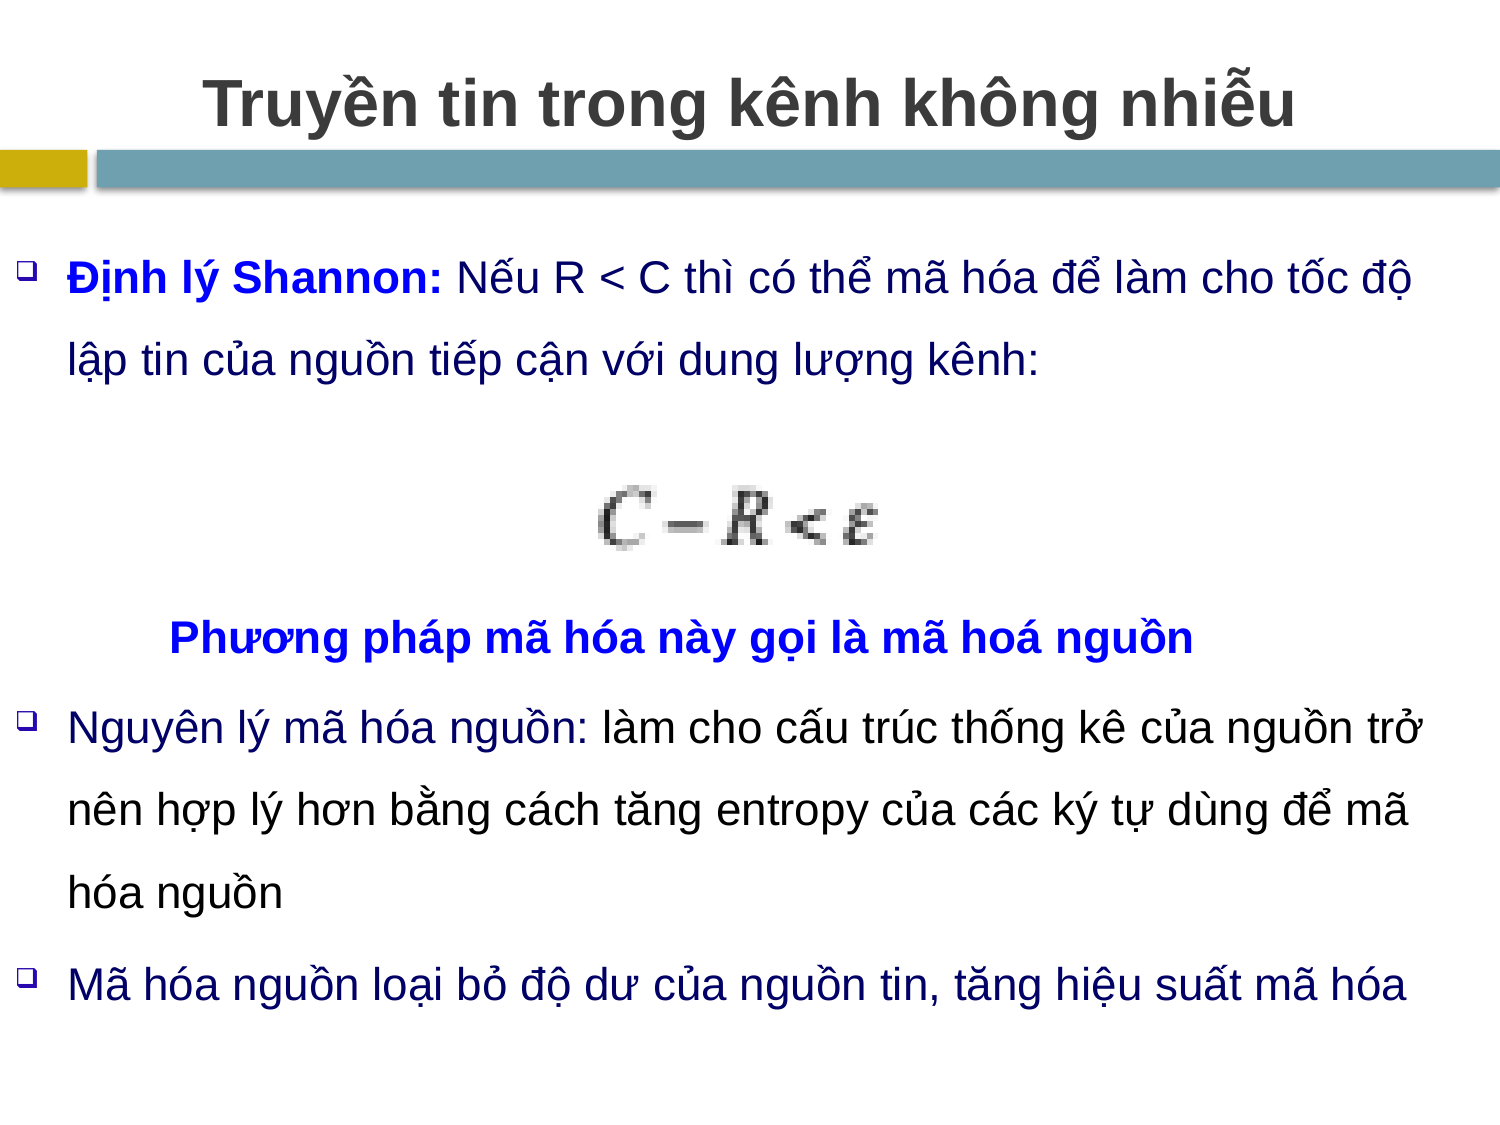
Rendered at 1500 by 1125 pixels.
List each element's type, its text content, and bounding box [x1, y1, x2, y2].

title Truyền tin trong kênh không nhiễu [62, 24, 1438, 175]
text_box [587, 474, 903, 576]
list Định lý Shannon: Nếu R < C thì có thể mã hóa để làm cho tốc độ lập tin của nguồn tiếp cận với dung lượng kênh: Nguyên lý mã hóa nguồn: làm cho cấu trúc thống kê của nguồn trở nên hợp lý hơn bằng cách tăng entropy của các ký tự dùng để mã hóa nguồn Mã hóa nguồn loại bỏ độ dư của nguồn tin, tăng hiệu suất mã hóa [0, 212, 1500, 1050]
text_box Phương pháp mã hóa này gọi là mã hoá nguồn [155, 600, 1211, 671]
